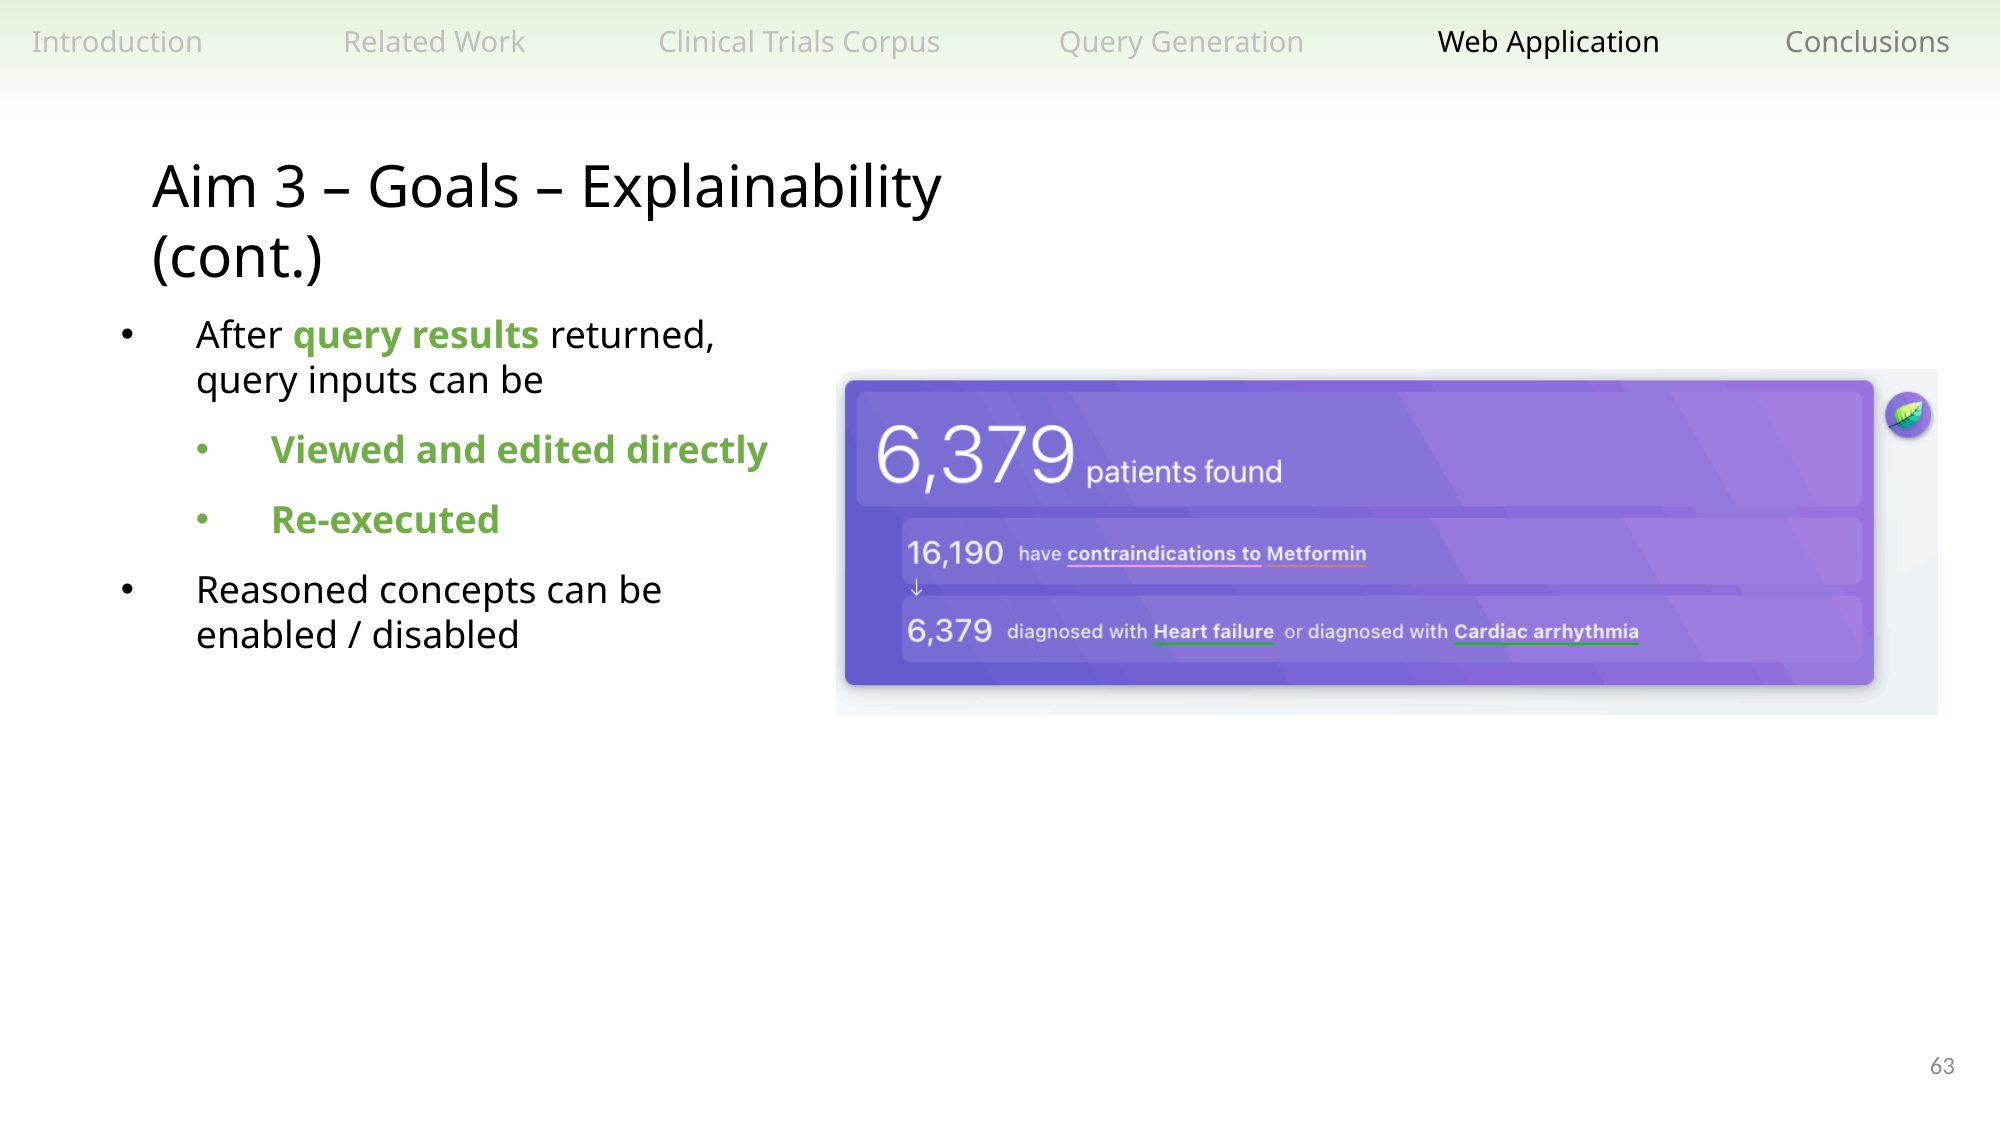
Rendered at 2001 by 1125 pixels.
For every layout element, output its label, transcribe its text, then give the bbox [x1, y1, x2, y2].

picture [836, 369, 1938, 715]
slide_number 63 [1520, 1035, 1971, 1096]
text_box After query results returned, query inputs can be Viewed and edited directly Re-executed Reasoned concepts can be enabled / disabled [106, 303, 787, 664]
text_box Aim 3 – Goals – Explainability (cont.) [137, 141, 1133, 297]
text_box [24, 15, 1963, 67]
